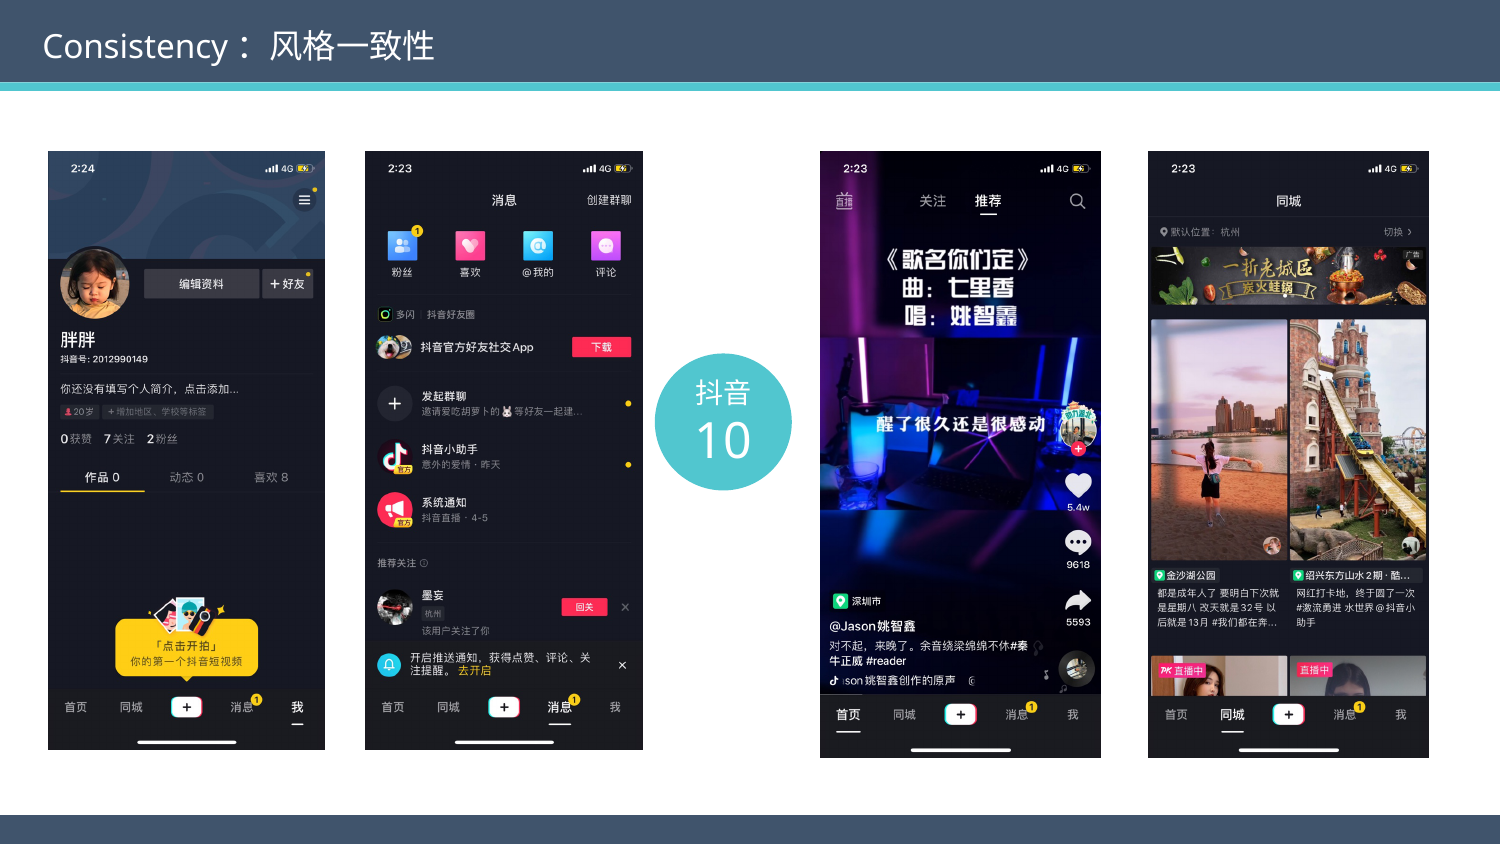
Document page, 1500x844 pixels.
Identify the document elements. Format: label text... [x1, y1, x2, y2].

text_box Consistency：风格一致性 [27, 18, 451, 73]
text_box 抖音 10 [653, 352, 793, 492]
picture [1148, 151, 1429, 758]
picture [365, 151, 643, 750]
picture [820, 151, 1101, 758]
picture [48, 151, 325, 750]
